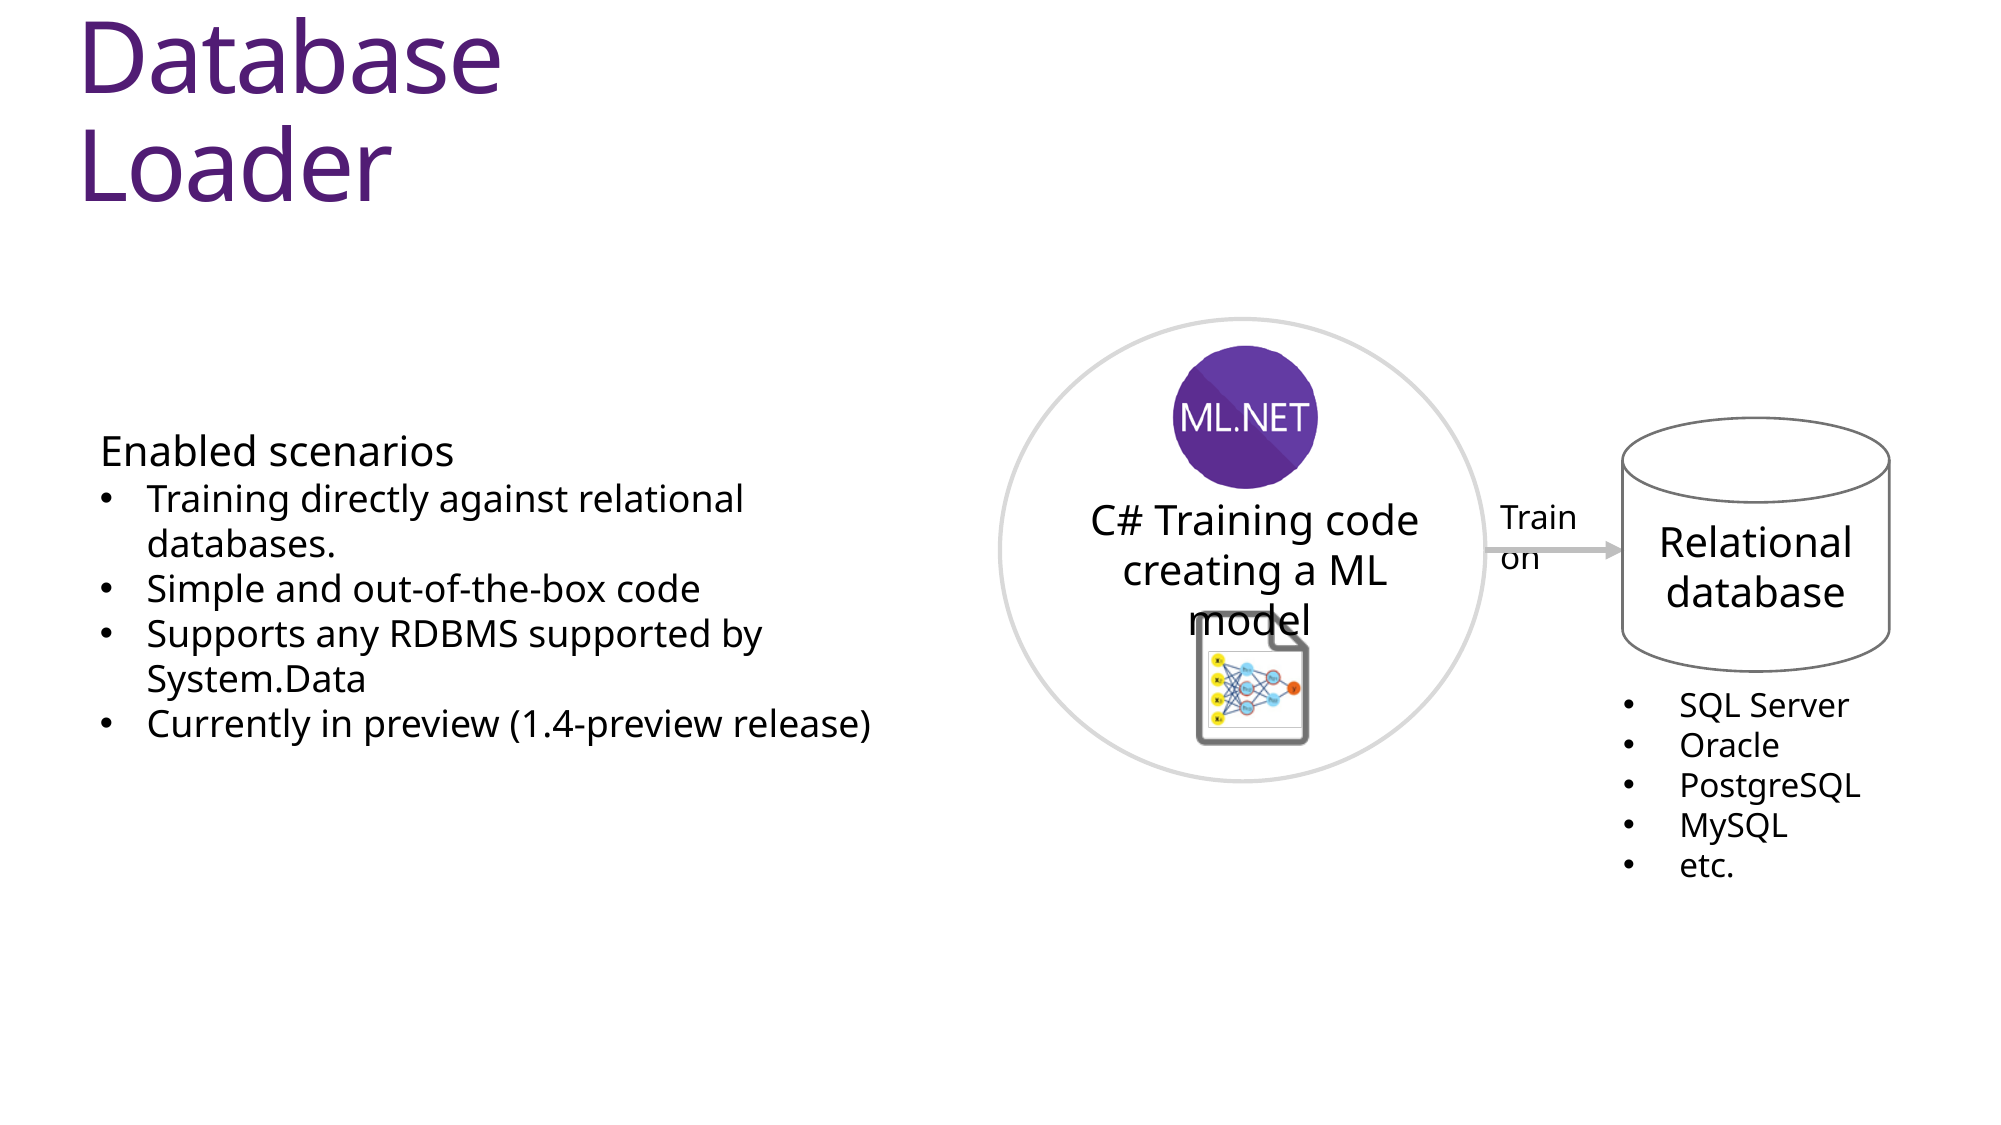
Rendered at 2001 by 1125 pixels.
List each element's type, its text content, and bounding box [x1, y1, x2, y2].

text_box Train on [1485, 553, 1621, 584]
picture [1192, 597, 1318, 753]
text_box C# Training code creating a ML model [1052, 486, 1458, 652]
text_box Enabled scenarios Training directly against relational databases. Simple and out-of-the-box code Supports any RDBMS supported by System.Data Currently in preview (1.4-preview release) [85, 417, 943, 798]
picture [1157, 336, 1329, 499]
text_box Relational database [1621, 416, 1891, 673]
text_box Train on [1485, 489, 1621, 548]
text_box [998, 317, 1485, 783]
text_box SQL Server Oracle PostgreSQL MySQL etc. [1608, 676, 1943, 892]
text_box Database Loader [61, 43, 831, 187]
